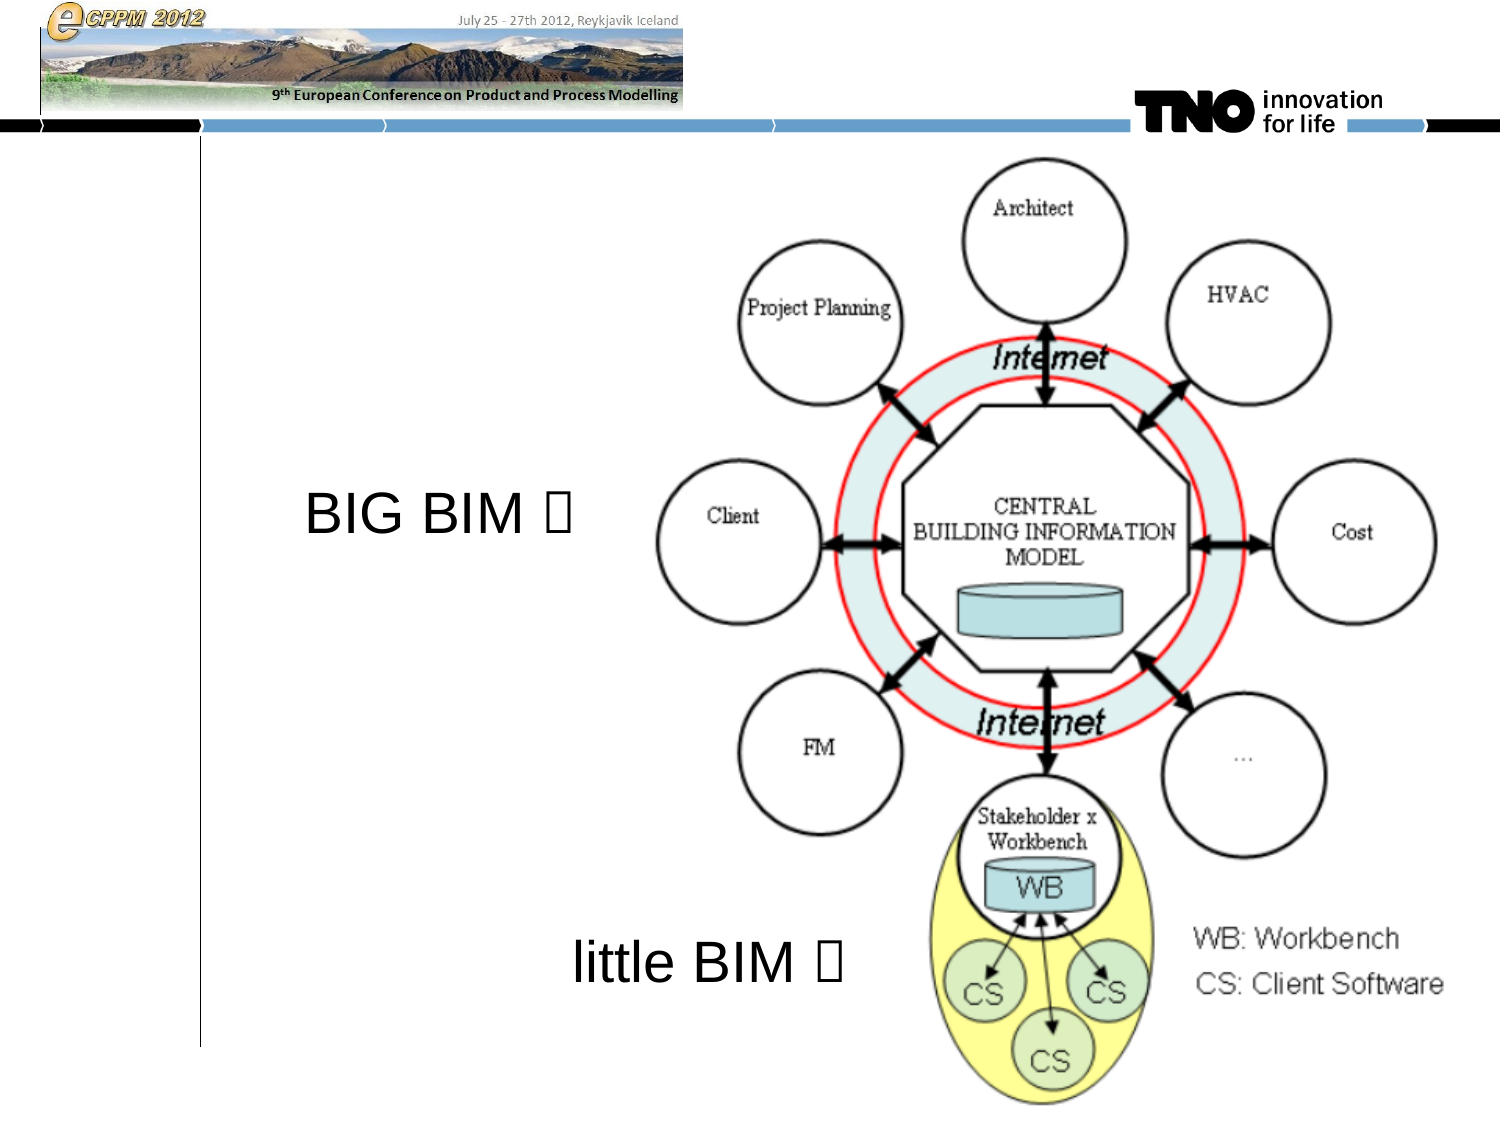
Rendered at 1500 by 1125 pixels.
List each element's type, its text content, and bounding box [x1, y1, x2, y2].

picture [0, 1, 1500, 1125]
text_box BIG BIM  [290, 468, 544, 553]
